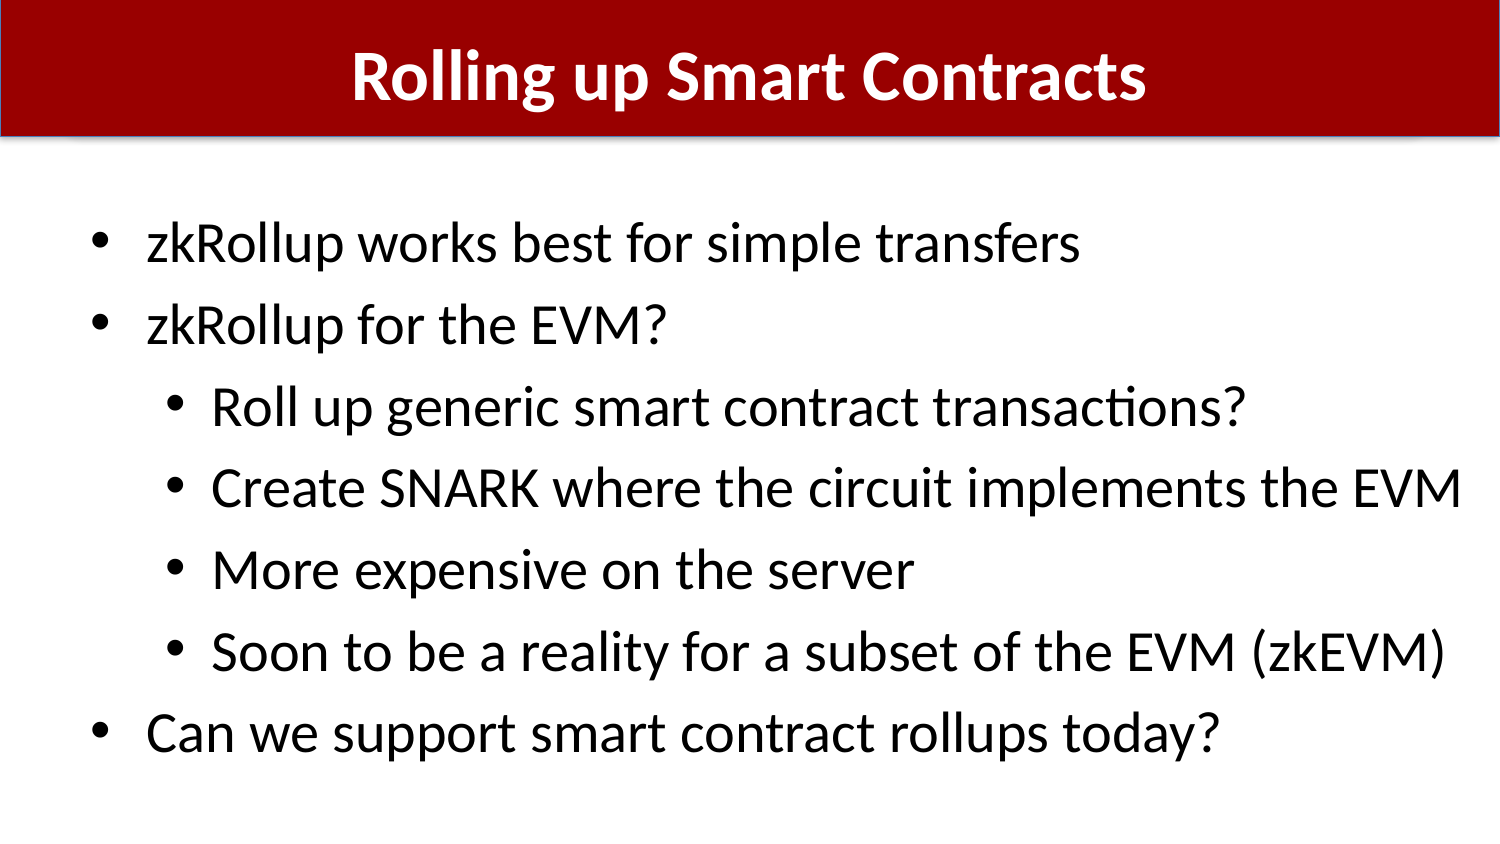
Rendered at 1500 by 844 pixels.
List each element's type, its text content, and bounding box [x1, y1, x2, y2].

list zkRollup works best for simple transfers zkRollup for the EVM? Roll up generic smart contract transactions? Create SNARK where the circuit implements the EVM More expensive on the server Soon to be a reality for a subset of the EVM (zkEVM) Can we support smart contract rollups today? [74, 196, 1500, 824]
title Rolling up Smart Contracts [75, 20, 1425, 123]
